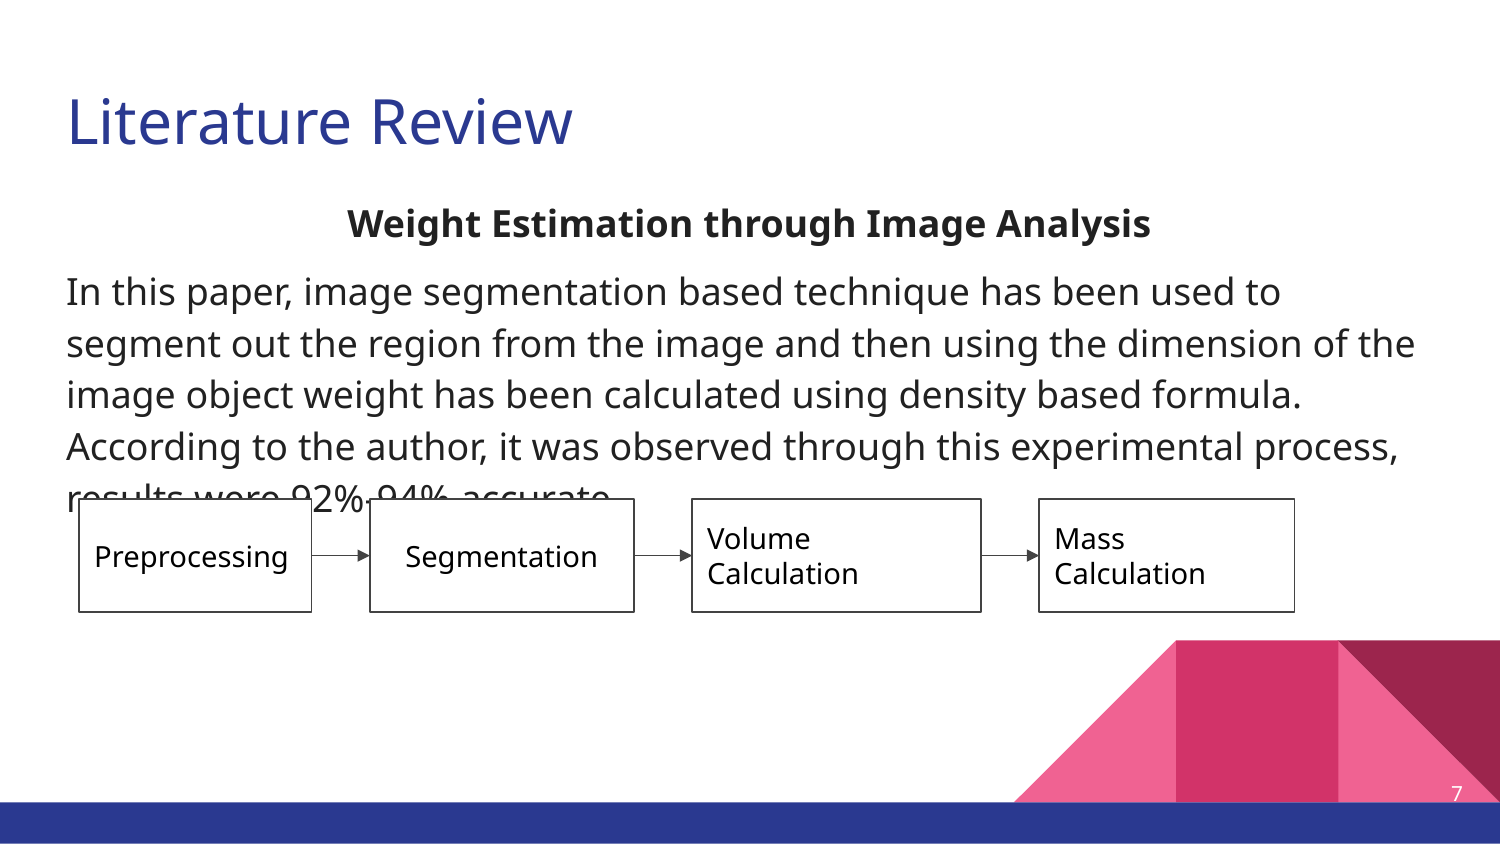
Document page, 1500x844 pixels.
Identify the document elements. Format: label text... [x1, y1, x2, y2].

list Weight Estimation through Image Analysis In this paper, image segmentation based technique has been used to segment out the region from the image and then using the dimension of the image object weight has been calculated using density based formula. According to the author, it was observed through this experimental process, results were 92%-94% accurate. [51, 177, 1449, 755]
slide_number ‹#› [1387, 762, 1478, 828]
text_box Preprocessing [79, 499, 312, 612]
text_box Volume Calculation [692, 499, 982, 612]
title Literature Review [51, 67, 1449, 167]
text_box Segmentation [369, 499, 635, 612]
text_box Mass Calculation [1039, 499, 1295, 612]
